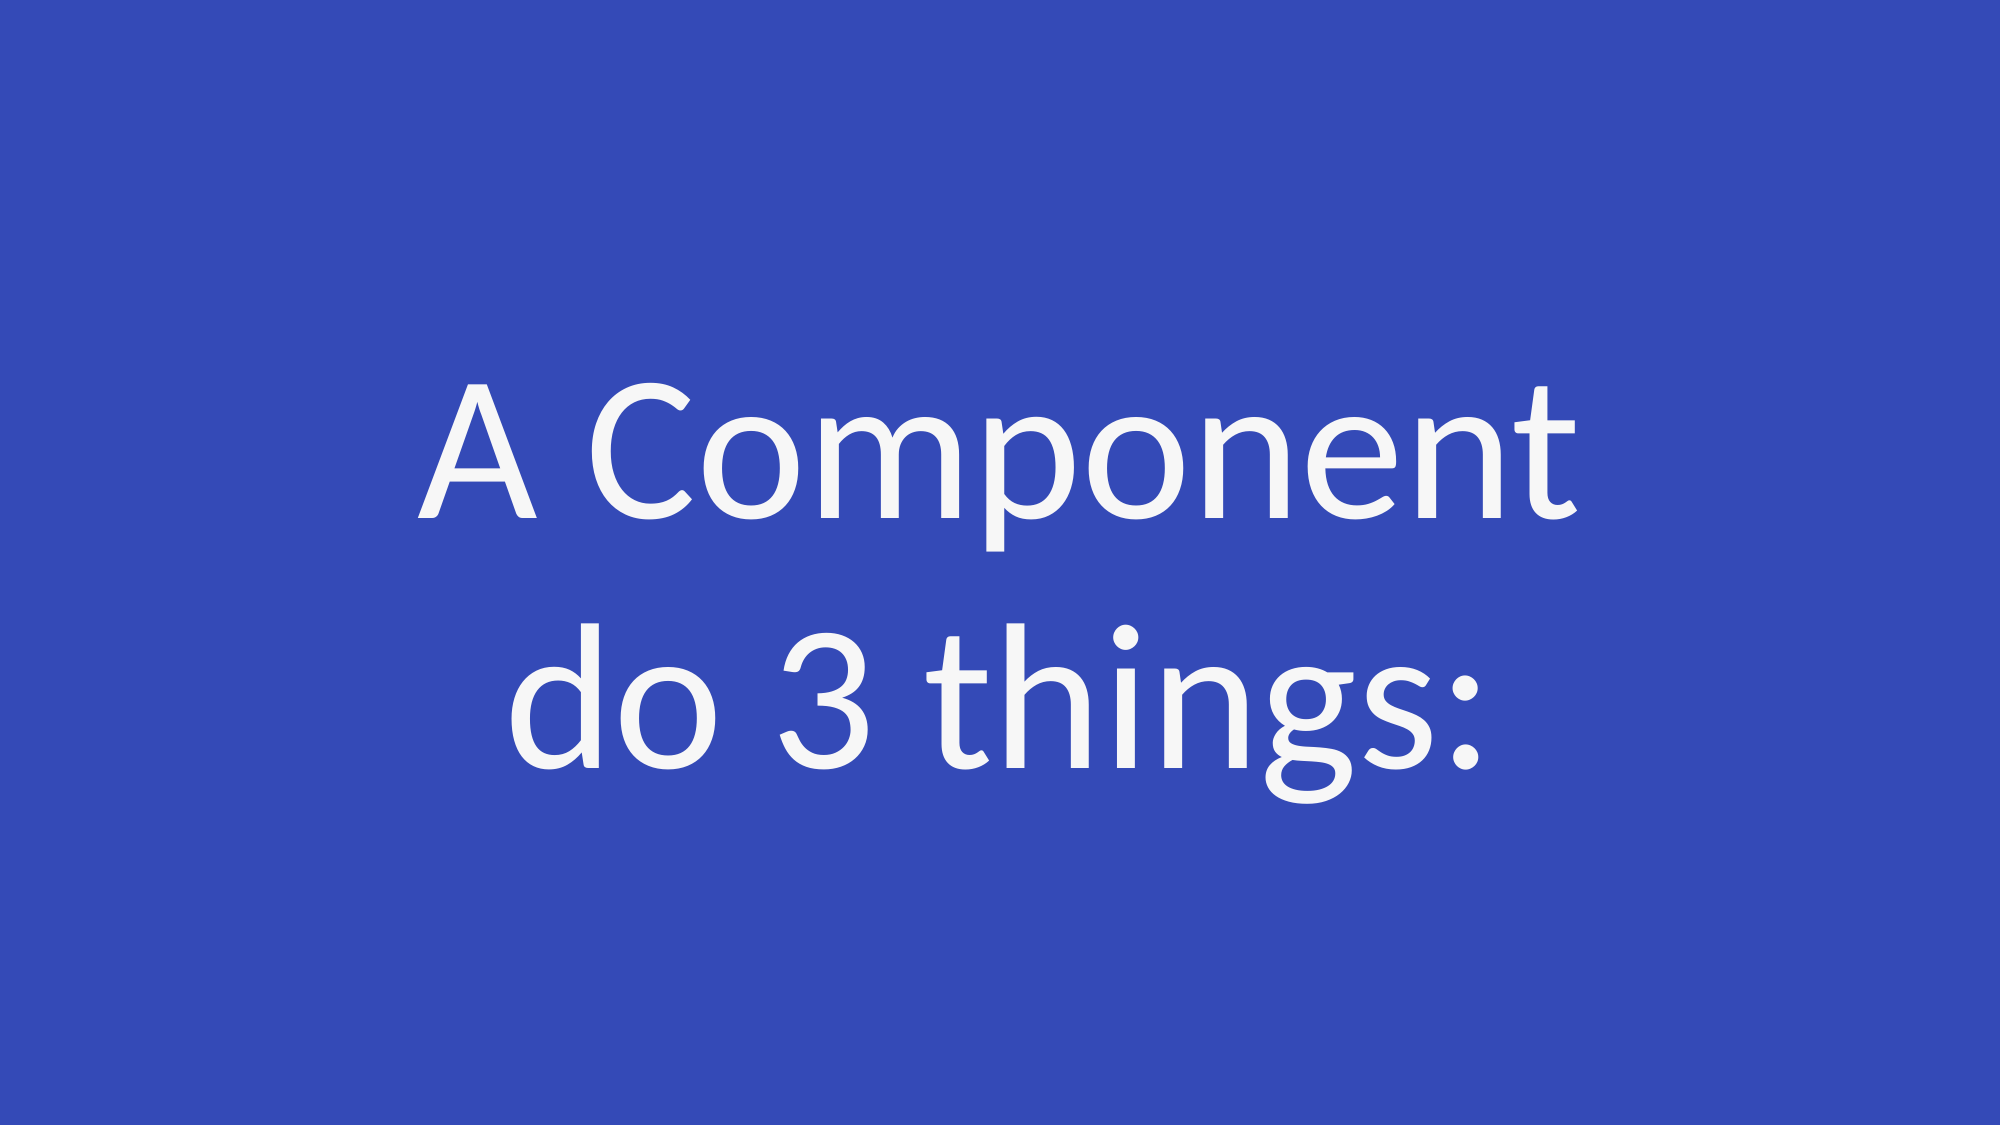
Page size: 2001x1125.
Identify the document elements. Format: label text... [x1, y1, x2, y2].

text_box A Component do 3 things: [399, 302, 1600, 818]
